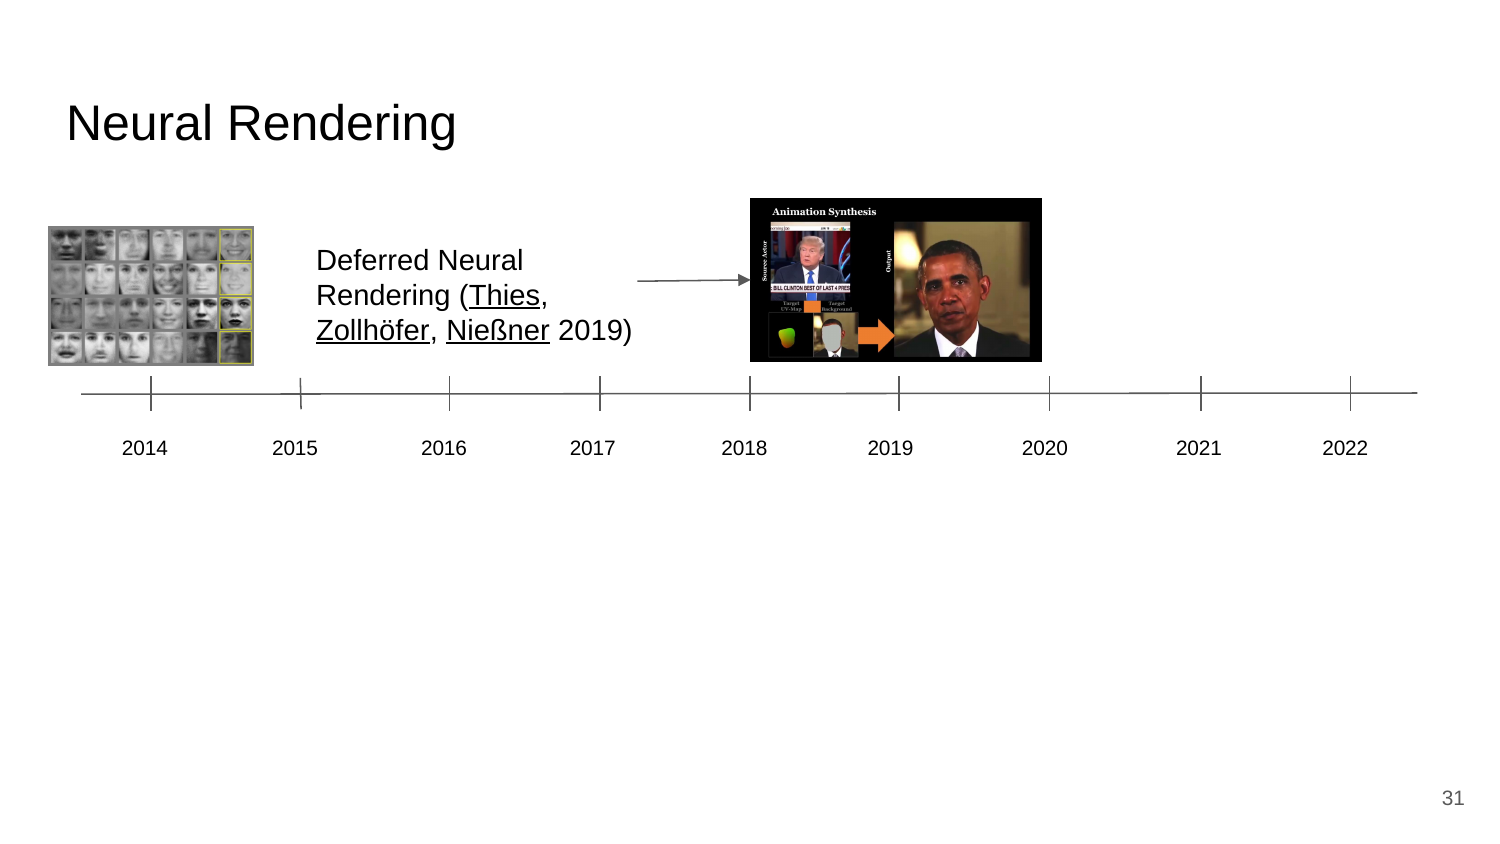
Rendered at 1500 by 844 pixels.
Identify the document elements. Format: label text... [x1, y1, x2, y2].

picture [46, 226, 254, 366]
text_box 2015 [257, 421, 345, 472]
picture [750, 197, 1042, 362]
text_box Deferred Neural Rendering (Thies, Zollhöfer, Nießner 2019) [301, 226, 650, 362]
text_box 2020 [1006, 421, 1094, 472]
slide_number ‹#› [1389, 764, 1480, 830]
text_box 2019 [852, 421, 940, 472]
text_box 2016 [406, 421, 494, 472]
text_box 2014 [106, 421, 194, 472]
text_box 2017 [554, 421, 643, 472]
text_box 2018 [706, 421, 794, 472]
title Neural Rendering [51, 72, 1449, 167]
text_box 2021 [1161, 421, 1249, 472]
text_box 2022 [1307, 421, 1395, 472]
